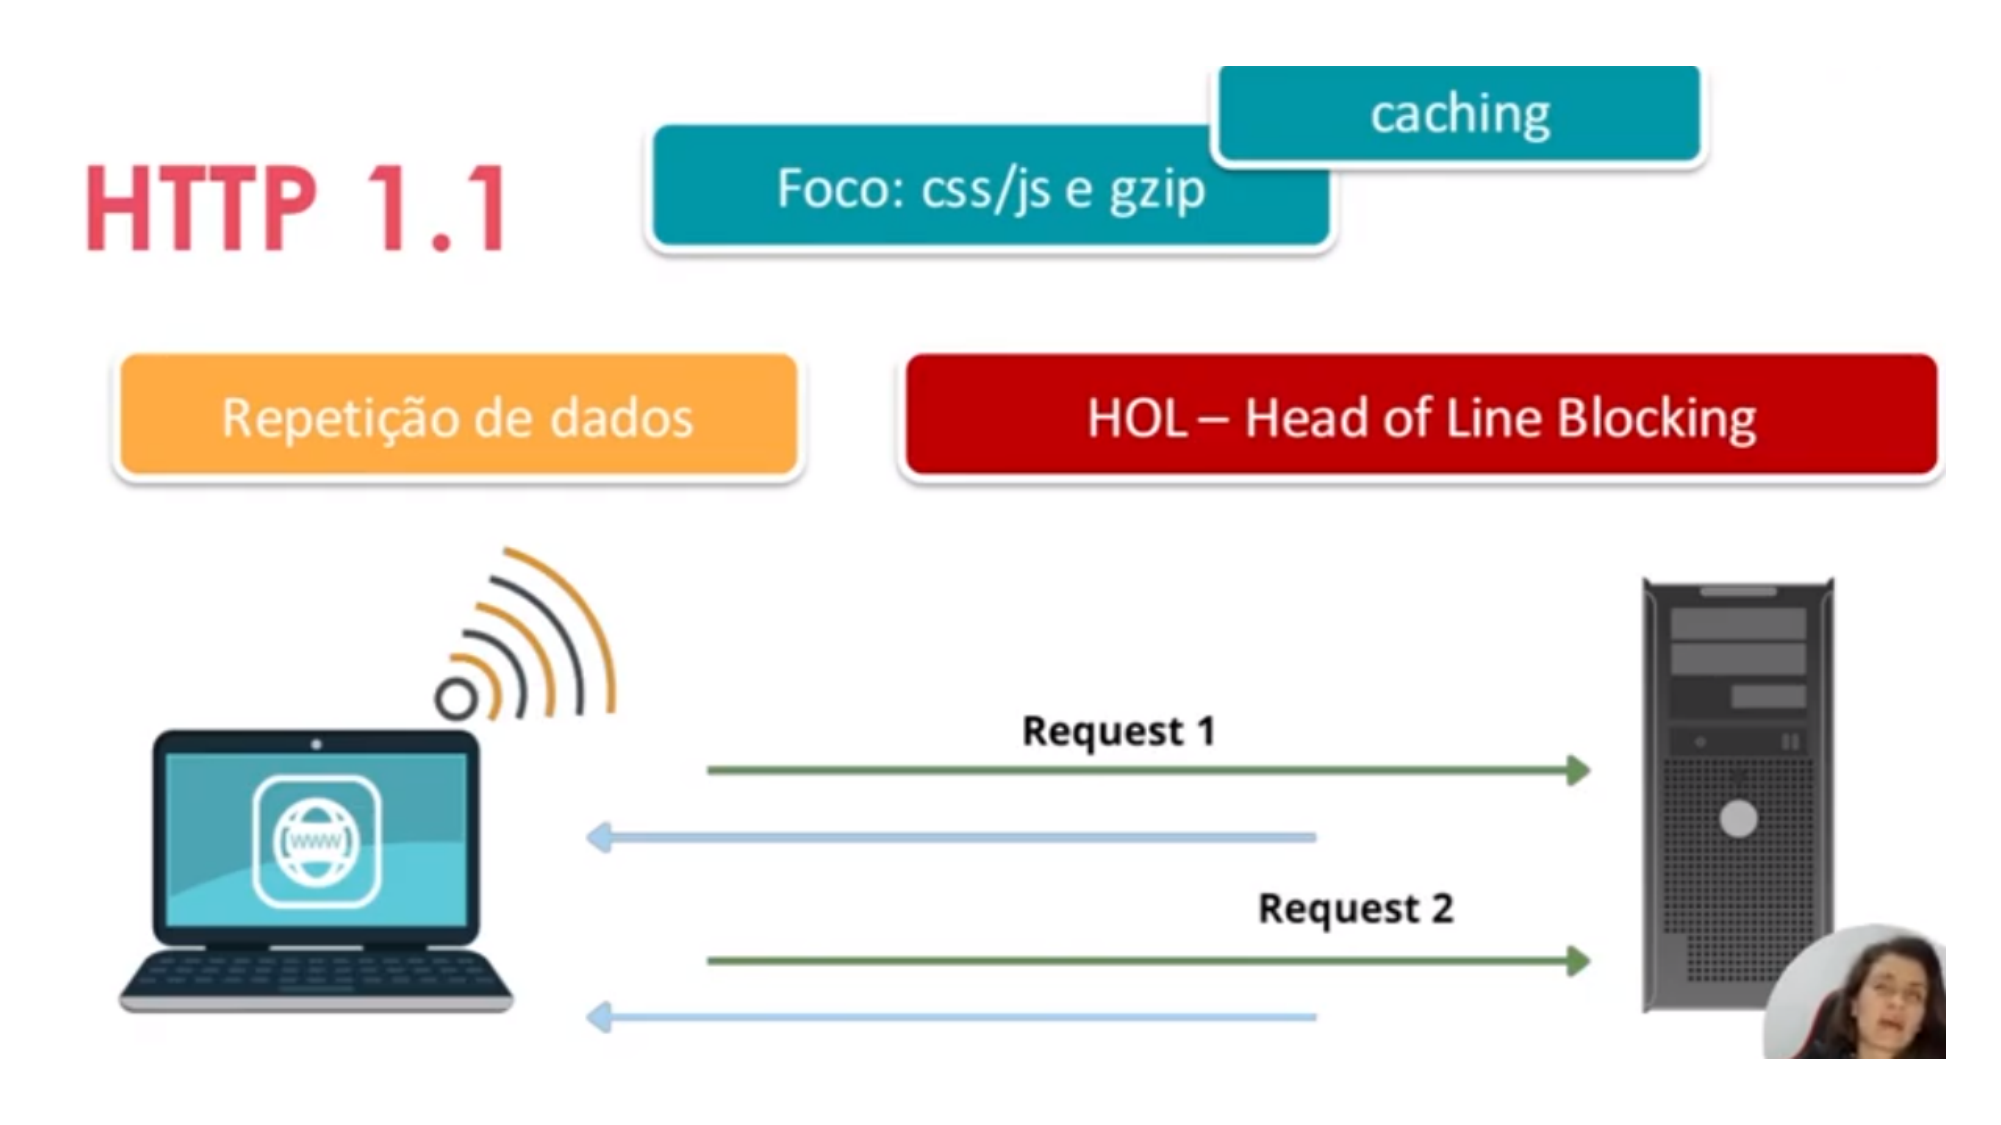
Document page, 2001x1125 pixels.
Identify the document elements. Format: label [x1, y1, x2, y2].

picture [54, 66, 1946, 1059]
